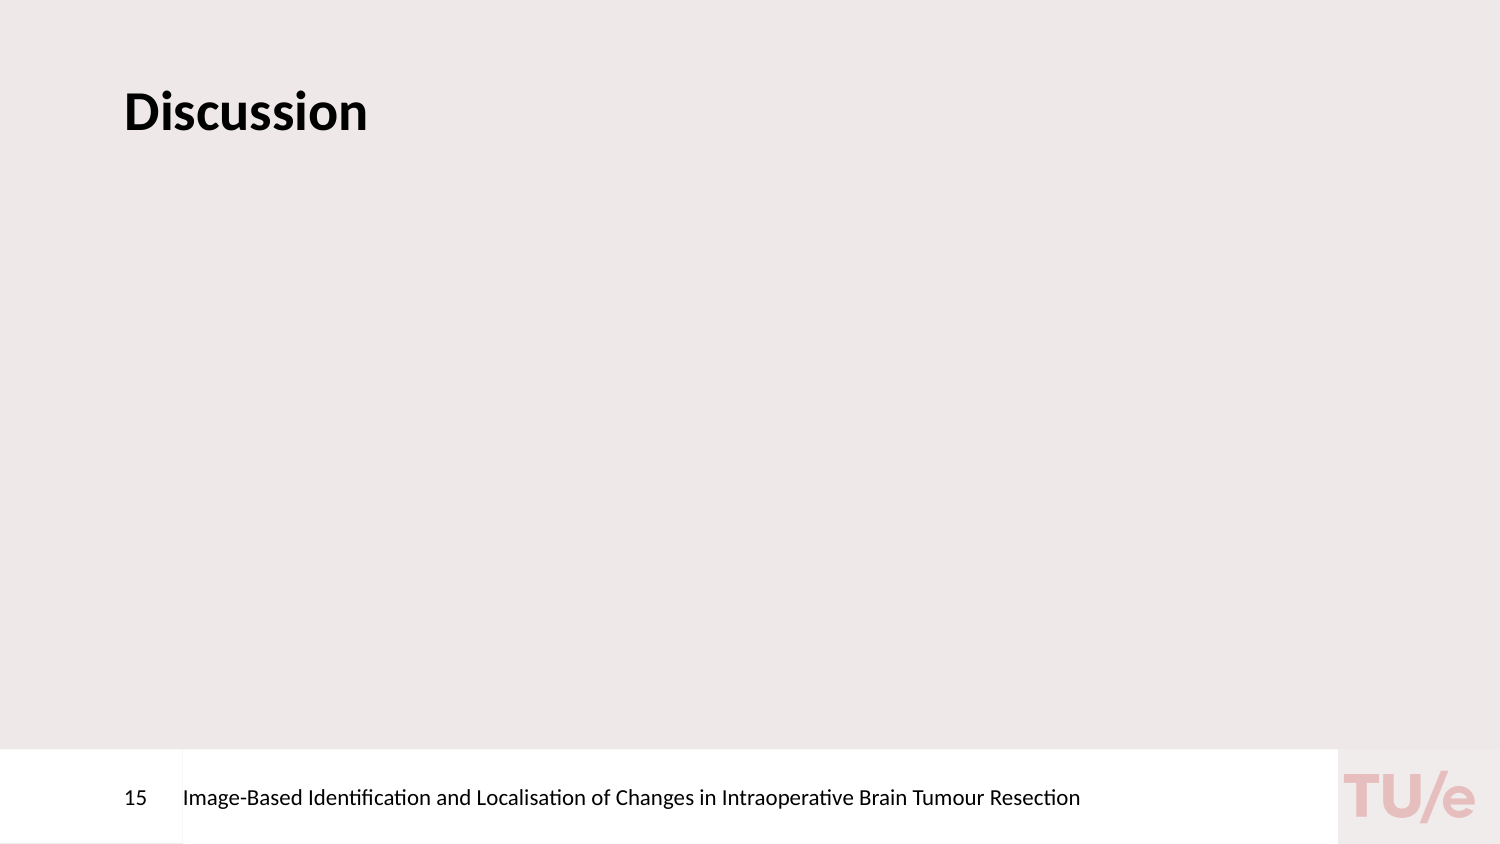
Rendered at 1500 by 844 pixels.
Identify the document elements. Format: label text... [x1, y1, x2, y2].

footer Image-Based Identification and Localisation of Changes in Intraoperative Brain Tumour Resection [183, 749, 1338, 844]
slide_number 15 [0, 749, 183, 844]
title Discussion [124, 85, 1364, 174]
